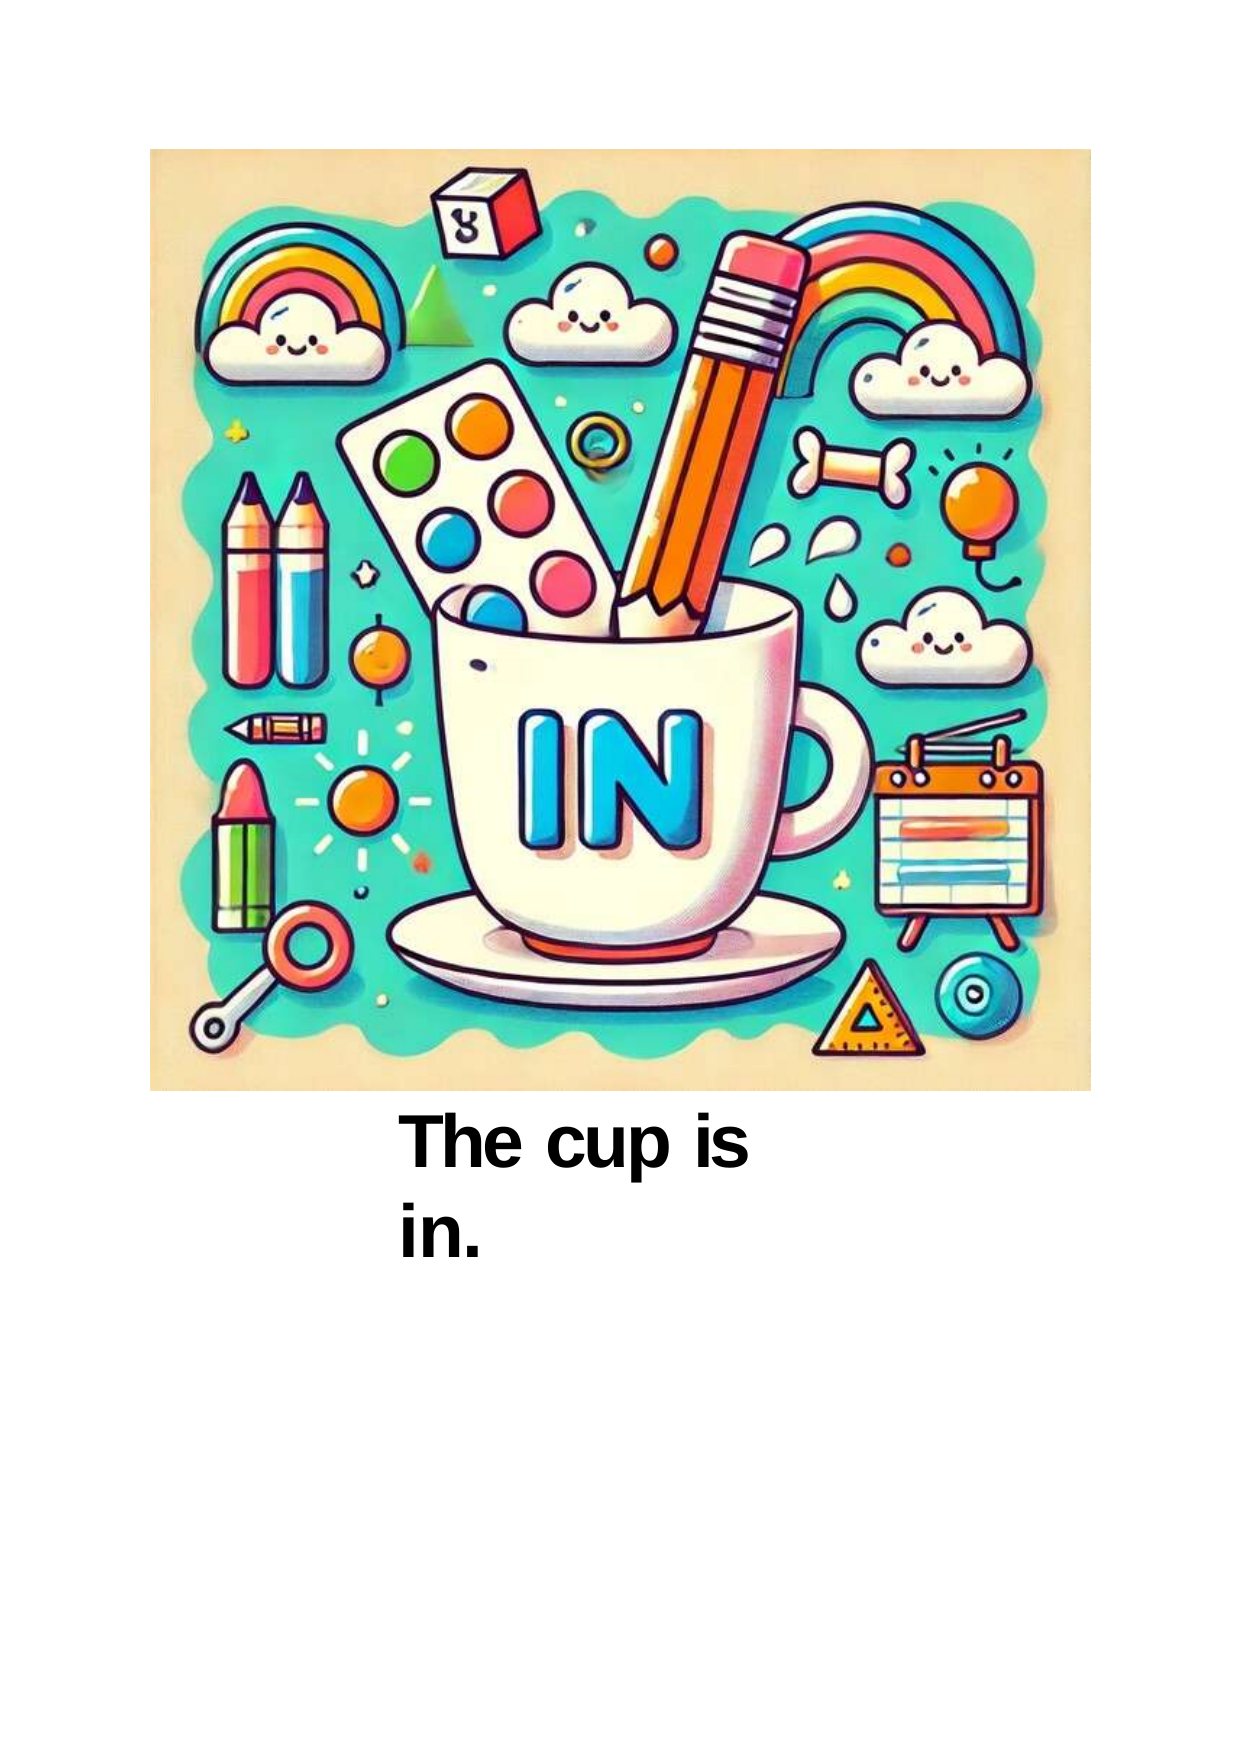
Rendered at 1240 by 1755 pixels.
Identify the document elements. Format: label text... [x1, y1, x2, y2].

picture [149, 149, 1091, 1091]
text_box The cup is in. [396, 1099, 844, 1273]
